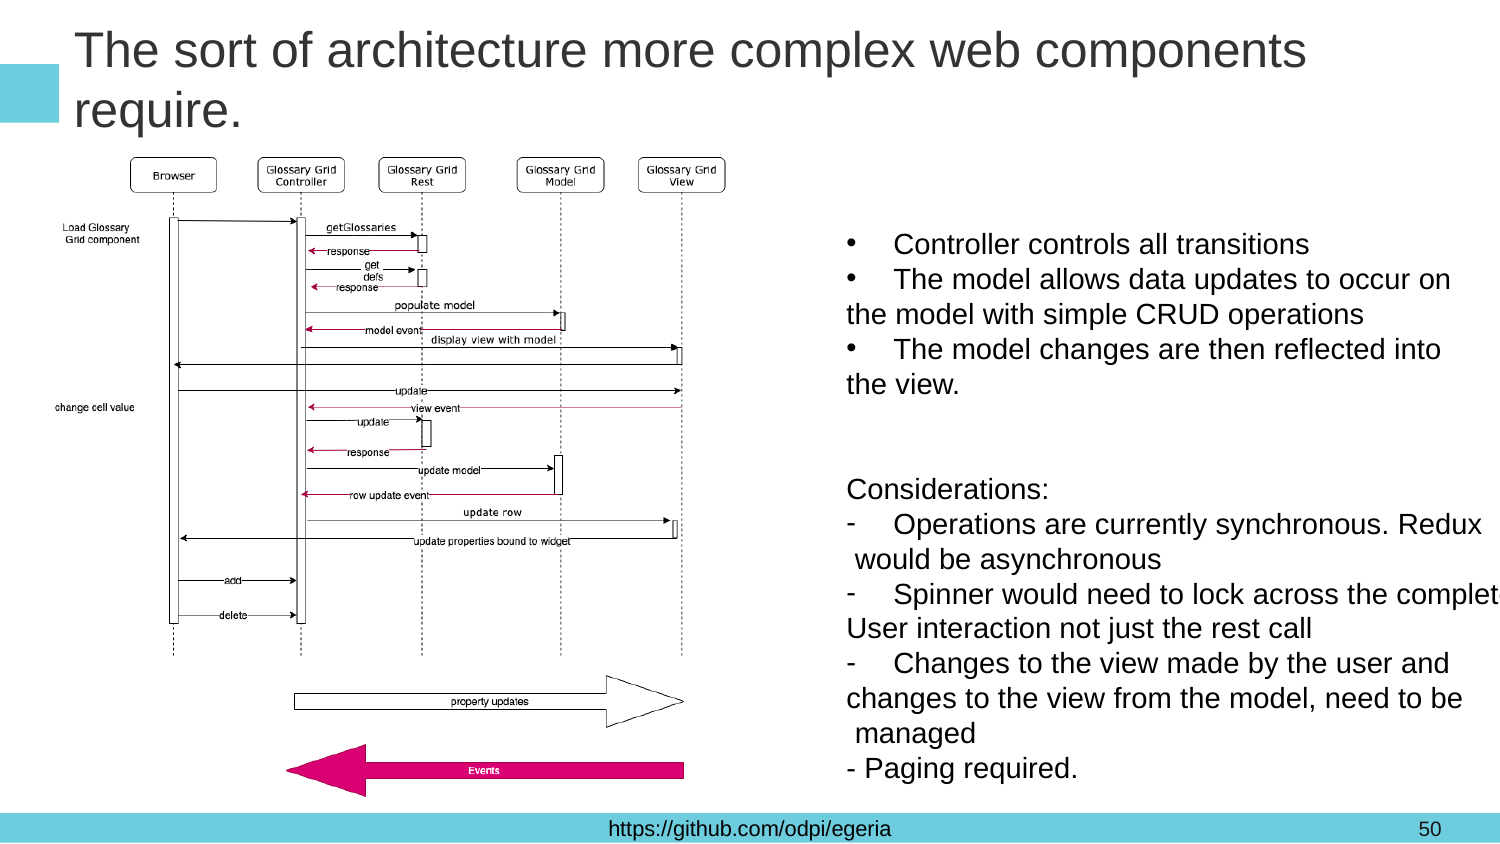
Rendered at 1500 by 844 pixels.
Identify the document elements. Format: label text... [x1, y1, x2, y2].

picture [44, 148, 734, 805]
text_box Controller controls all transitions The model allows data updates to occur on the model with simple CRUD operations The model changes are then reflected into the view. Considerations: Operations are currently synchronous. Redux would be asynchronous Spinner would need to lock across the complete User interaction not just the rest call Changes to the view made by the user and changes to the view from the model, need to be managed - Paging required. [831, 217, 1500, 792]
slide_number 50 [1403, 813, 1494, 843]
title The sort of architecture more complex web components require. [58, 2, 1449, 95]
